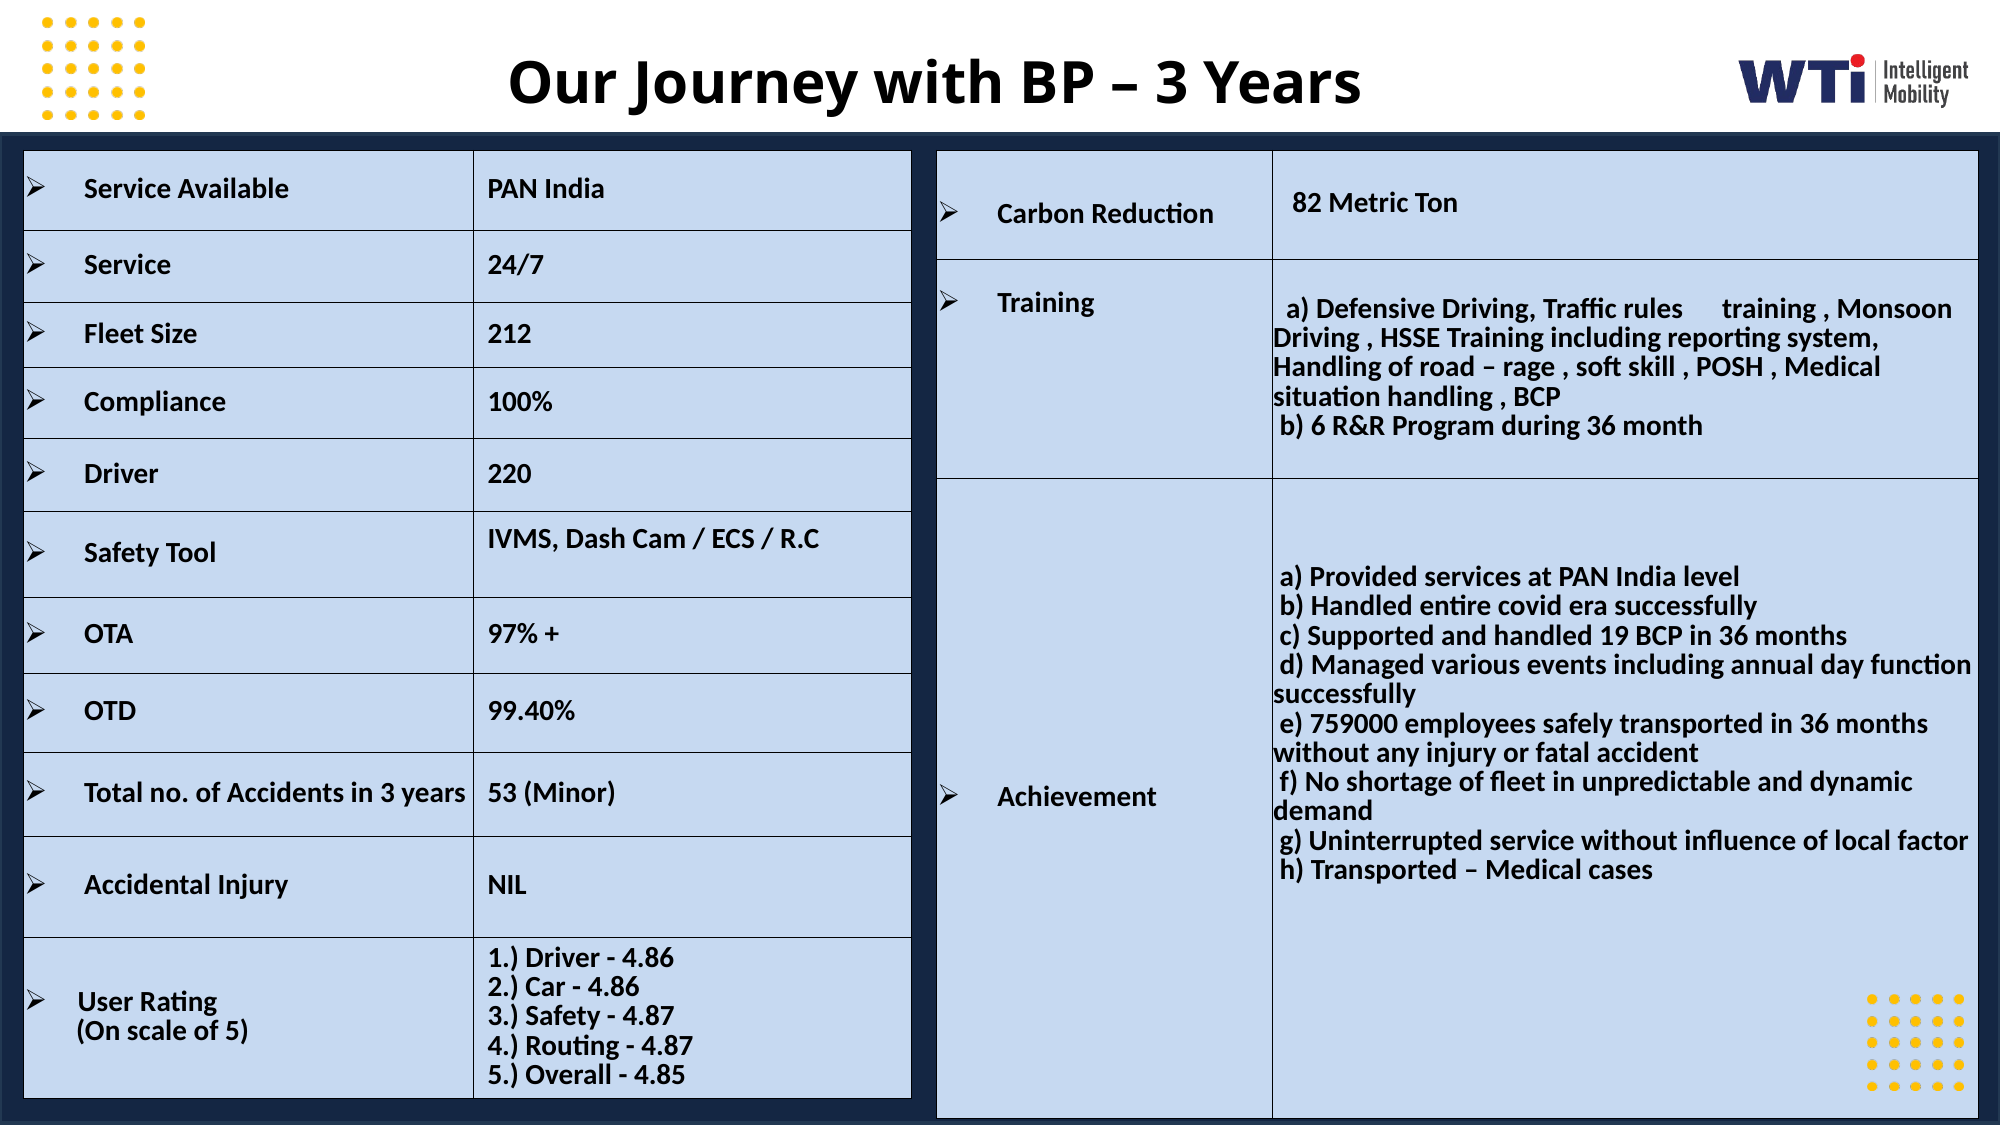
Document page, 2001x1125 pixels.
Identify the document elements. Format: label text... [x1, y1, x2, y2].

text_box Our Journey with BP – 3 Years [433, 38, 1437, 123]
table_header PAN India [474, 151, 911, 230]
table_cell NIL [474, 837, 911, 937]
table_header Carbon Reduction [937, 151, 1272, 259]
table_cell User Rating (On scale of 5) [24, 938, 473, 1098]
text_box [0, 132, 2000, 1125]
table_header 82 Metric Ton [1273, 151, 1978, 259]
table_cell 99.40% [474, 674, 911, 752]
table_cell Driver [24, 439, 473, 511]
table_cell Achievement [937, 479, 1272, 1118]
table_cell Training [937, 260, 1272, 478]
table_cell Service [24, 231, 473, 302]
table_cell 1.) Driver - 4.86 2.) Car - 4.86 3.) Safety - 4.87 4.) Routing - 4.87 5.) Overall - 4.85 [474, 938, 911, 1098]
table_cell Total no. of Accidents in 3 years [24, 753, 473, 836]
table_header Service Available [24, 151, 473, 230]
table_cell Safety Tool [24, 512, 473, 597]
table_cell Fleet Size [24, 303, 473, 367]
table_cell 97% + [474, 598, 911, 673]
table_cell a) Defensive Driving, Traffic rules training , Monsoon Driving , HSSE Training including reporting system, Handling of road – rage , soft skill , POSH , Medical situation handling , BCP b) 6 R&R Program during 36 month [1273, 260, 1978, 478]
table_cell OTA [24, 598, 473, 673]
table_cell 212 [474, 303, 911, 367]
picture [42, 17, 145, 120]
picture [1733, 30, 1974, 120]
table_cell 24/7 [474, 231, 911, 302]
table_cell Accidental Injury [24, 837, 473, 937]
table_cell 100% [474, 368, 911, 438]
table_cell Compliance [24, 368, 473, 438]
picture [1867, 994, 1964, 1091]
table_cell 220 [474, 439, 911, 511]
table_cell IVMS, Dash Cam / ECS / R.C [474, 512, 911, 597]
table_cell 53 (Minor) [474, 753, 911, 836]
table_cell a) Provided services at PAN India level b) Handled entire covid era successfully c) Supported and handled 19 BCP in 36 months d) Managed various events including annual day function successfully e) 759000 employees safely transported in 36 months without any injury or fatal accident f) No shortage of fleet in unpredictable and dynamic demand g) Uninterrupted service without influence of local factor h) Transported – Medical cases [1273, 479, 1978, 1118]
table_cell OTD [24, 674, 473, 752]
